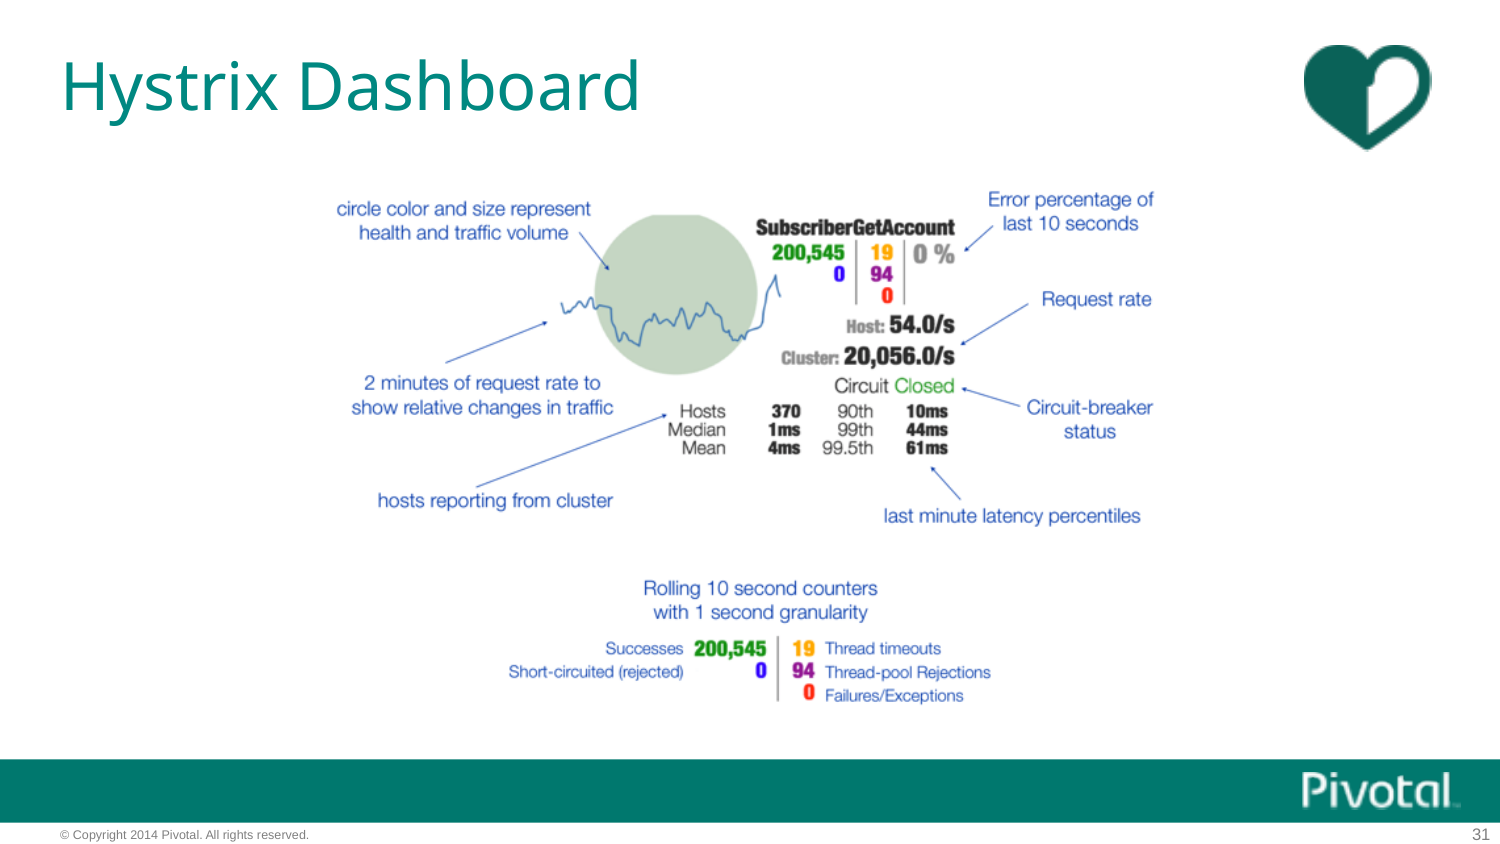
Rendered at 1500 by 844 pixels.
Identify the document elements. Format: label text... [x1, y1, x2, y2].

slide_number 31 [1402, 823, 1492, 844]
picture [330, 182, 1172, 723]
title Hystrix Dashboard [59, 52, 1304, 145]
picture [1304, 45, 1432, 152]
title Hystrix Dashboard [1432, 52, 1441, 145]
picture [1302, 772, 1461, 810]
